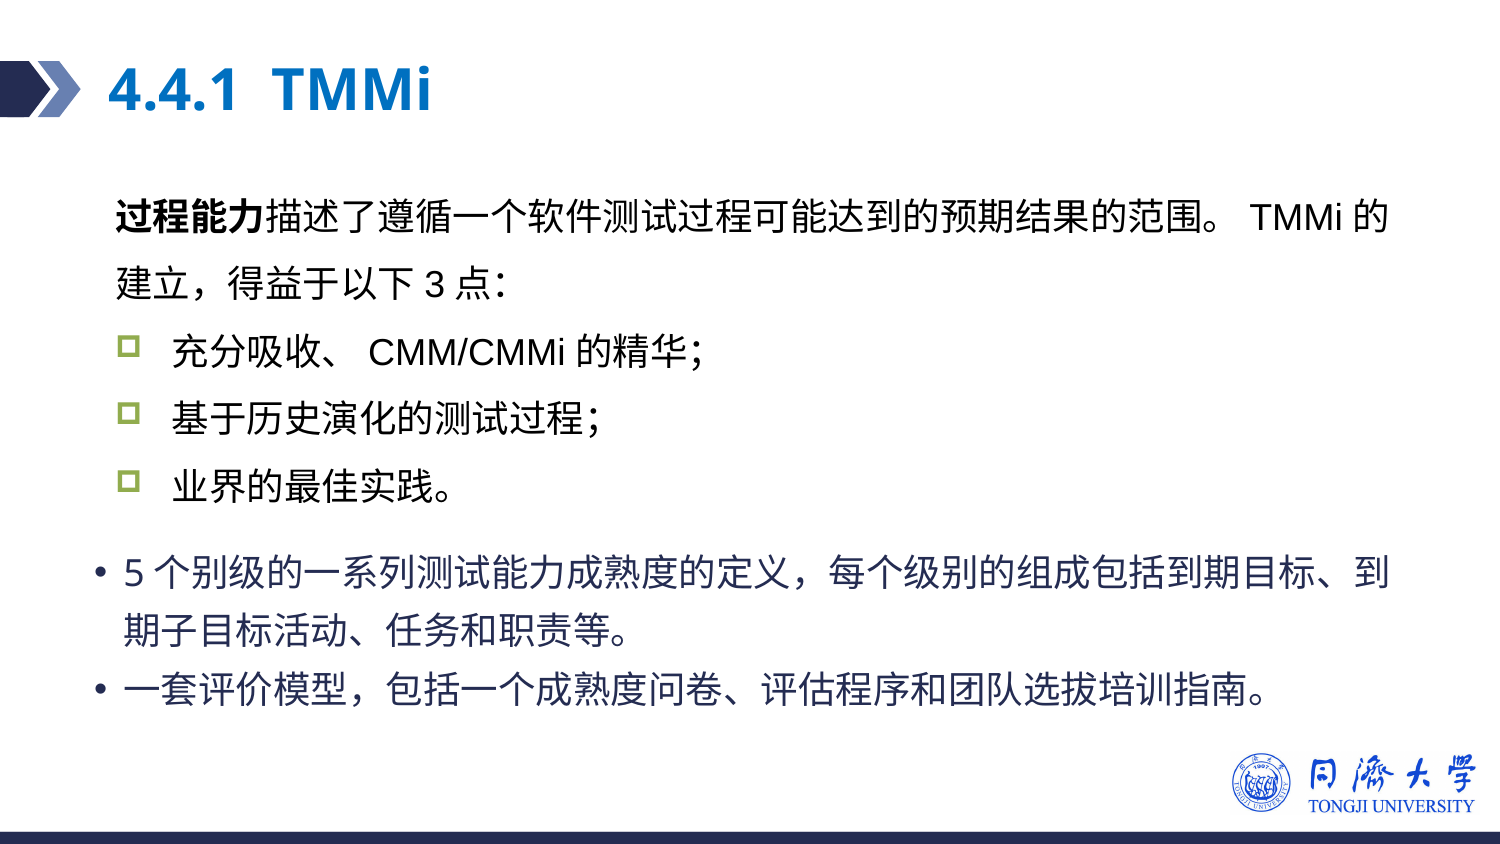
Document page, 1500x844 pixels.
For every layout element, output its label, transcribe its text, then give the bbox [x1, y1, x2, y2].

picture [1230, 751, 1480, 815]
text_box 5个别级的一系列测试能力成熟度的定义，每个级别的组成包括到期目标、到期子目标活动、任务和职责等。 一套评价模型，包括一个成熟度问卷、评估程序和团队选拔培训指南。 [94, 535, 1398, 711]
text_box 过程能力描述了遵循一个软件测试过程可能达到的预期结果的范围。TMMi的建立，得益于以下3点： 充分吸收、CMM/CMMi的精华； 基于历史演化的测试过程； 业界的最佳实践。 [115, 170, 1419, 575]
title 4.4.1 TMMi [94, 53, 803, 142]
